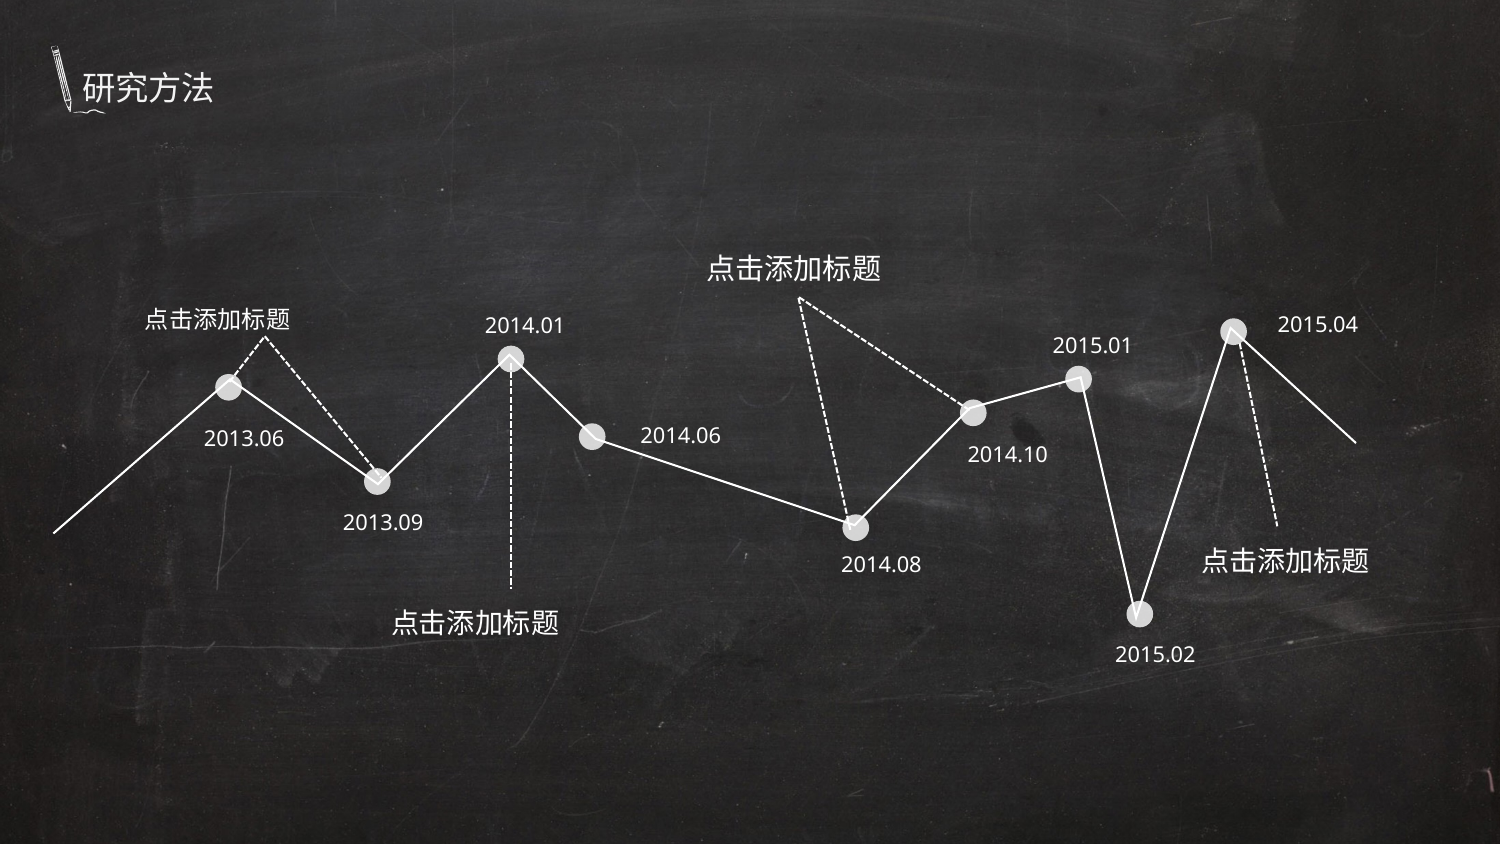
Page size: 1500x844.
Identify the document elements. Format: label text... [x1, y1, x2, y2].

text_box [1185, 343, 1387, 586]
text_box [118, 277, 382, 478]
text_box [176, 373, 312, 459]
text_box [374, 363, 576, 648]
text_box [315, 468, 451, 543]
text_box [998, 391, 1185, 600]
text_box [52, 475, 315, 535]
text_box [690, 242, 972, 530]
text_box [940, 399, 1076, 475]
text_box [578, 413, 749, 456]
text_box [1088, 600, 1224, 675]
picture [0, 0, 1500, 844]
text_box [457, 304, 593, 373]
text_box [1025, 324, 1161, 393]
text_box [576, 418, 690, 498]
text_box 研究方法 [67, 59, 357, 115]
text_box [1220, 303, 1386, 343]
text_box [813, 514, 956, 586]
